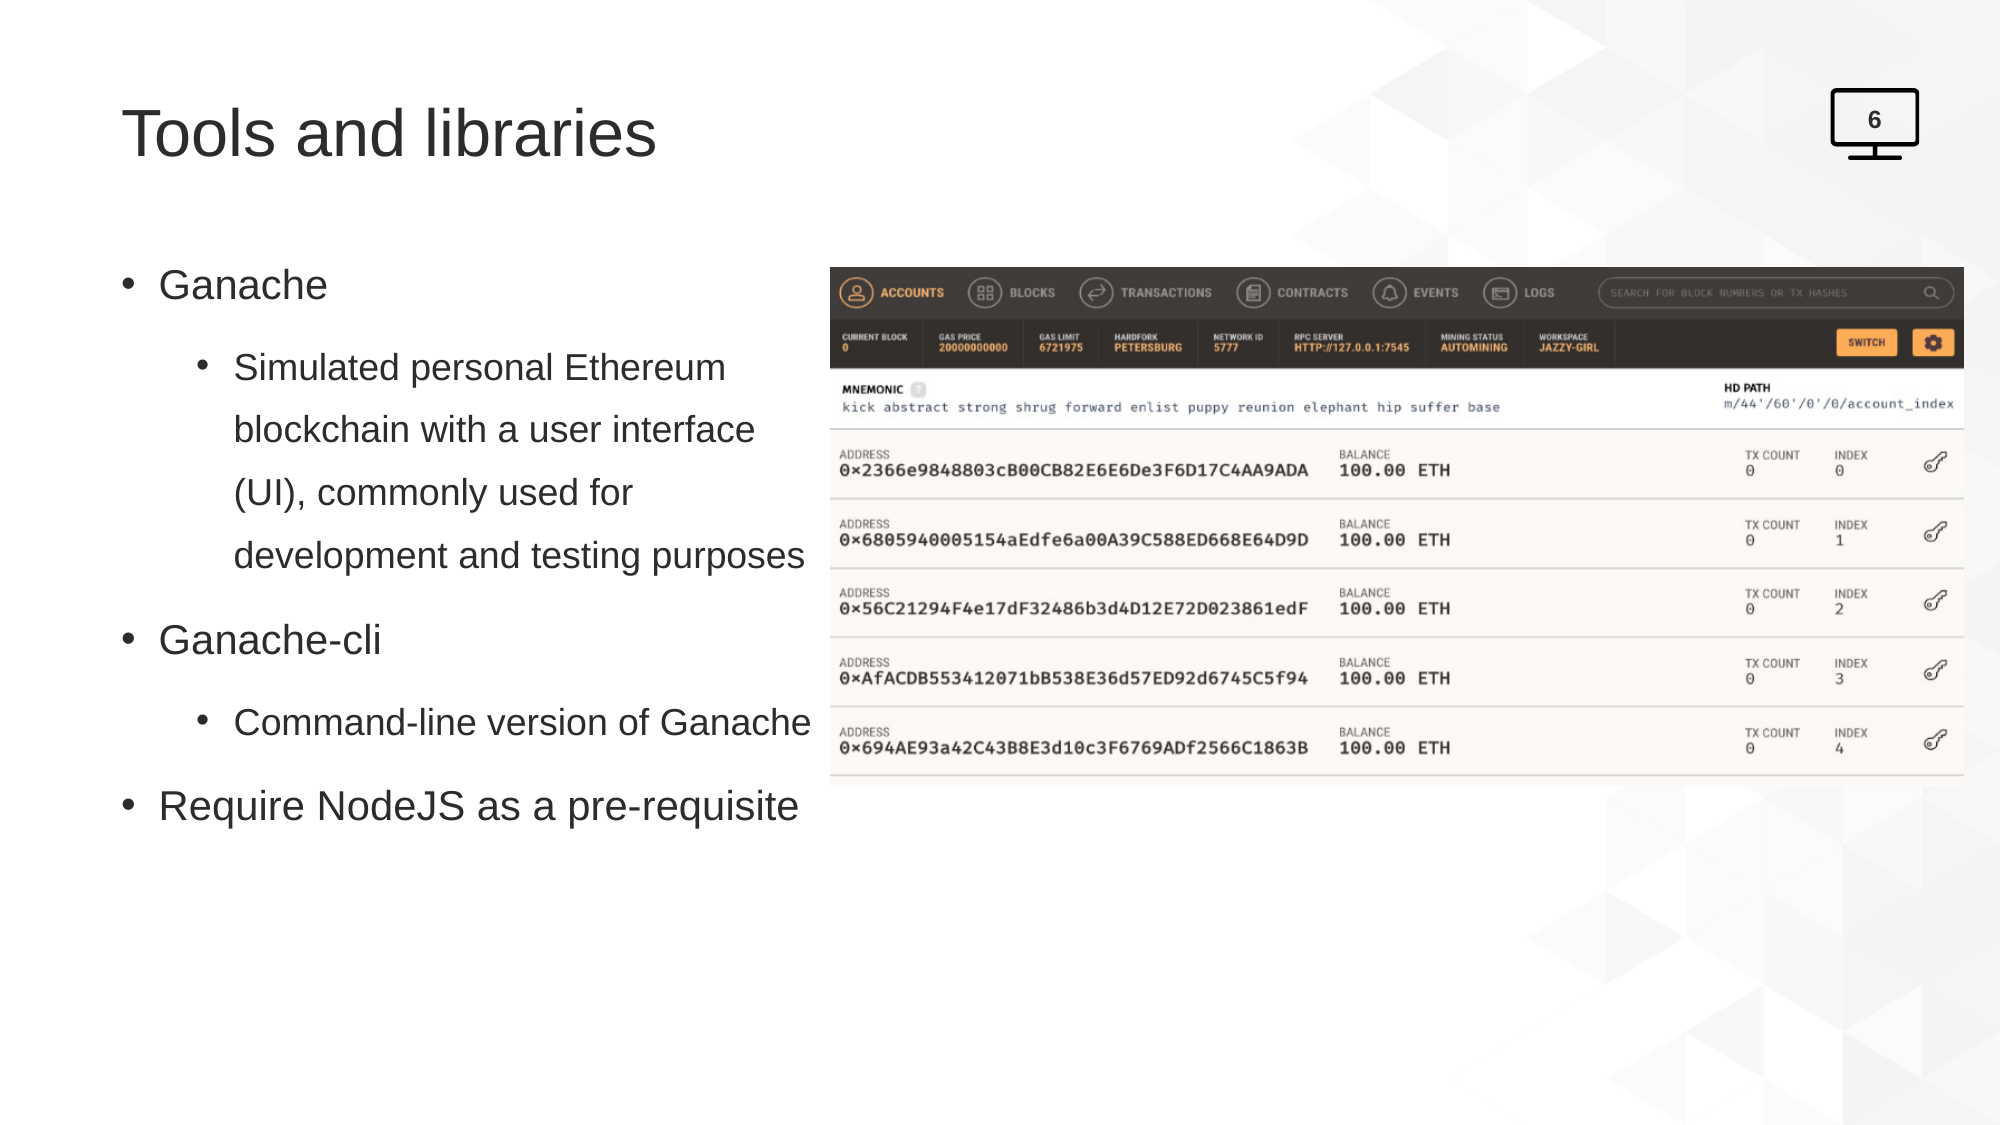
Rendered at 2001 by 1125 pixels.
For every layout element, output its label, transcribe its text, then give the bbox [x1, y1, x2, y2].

list Ganache Simulated personal Ethereum blockchain with a user interface (UI), commonly used for development and testing purposes Ganache-cli Command-line version of Ganache Require NodeJS as a pre-requisite [106, 230, 835, 1010]
title Tools and libraries [106, 59, 1760, 201]
slide_number 6 [1830, 94, 1920, 142]
picture [830, 0, 2000, 1125]
